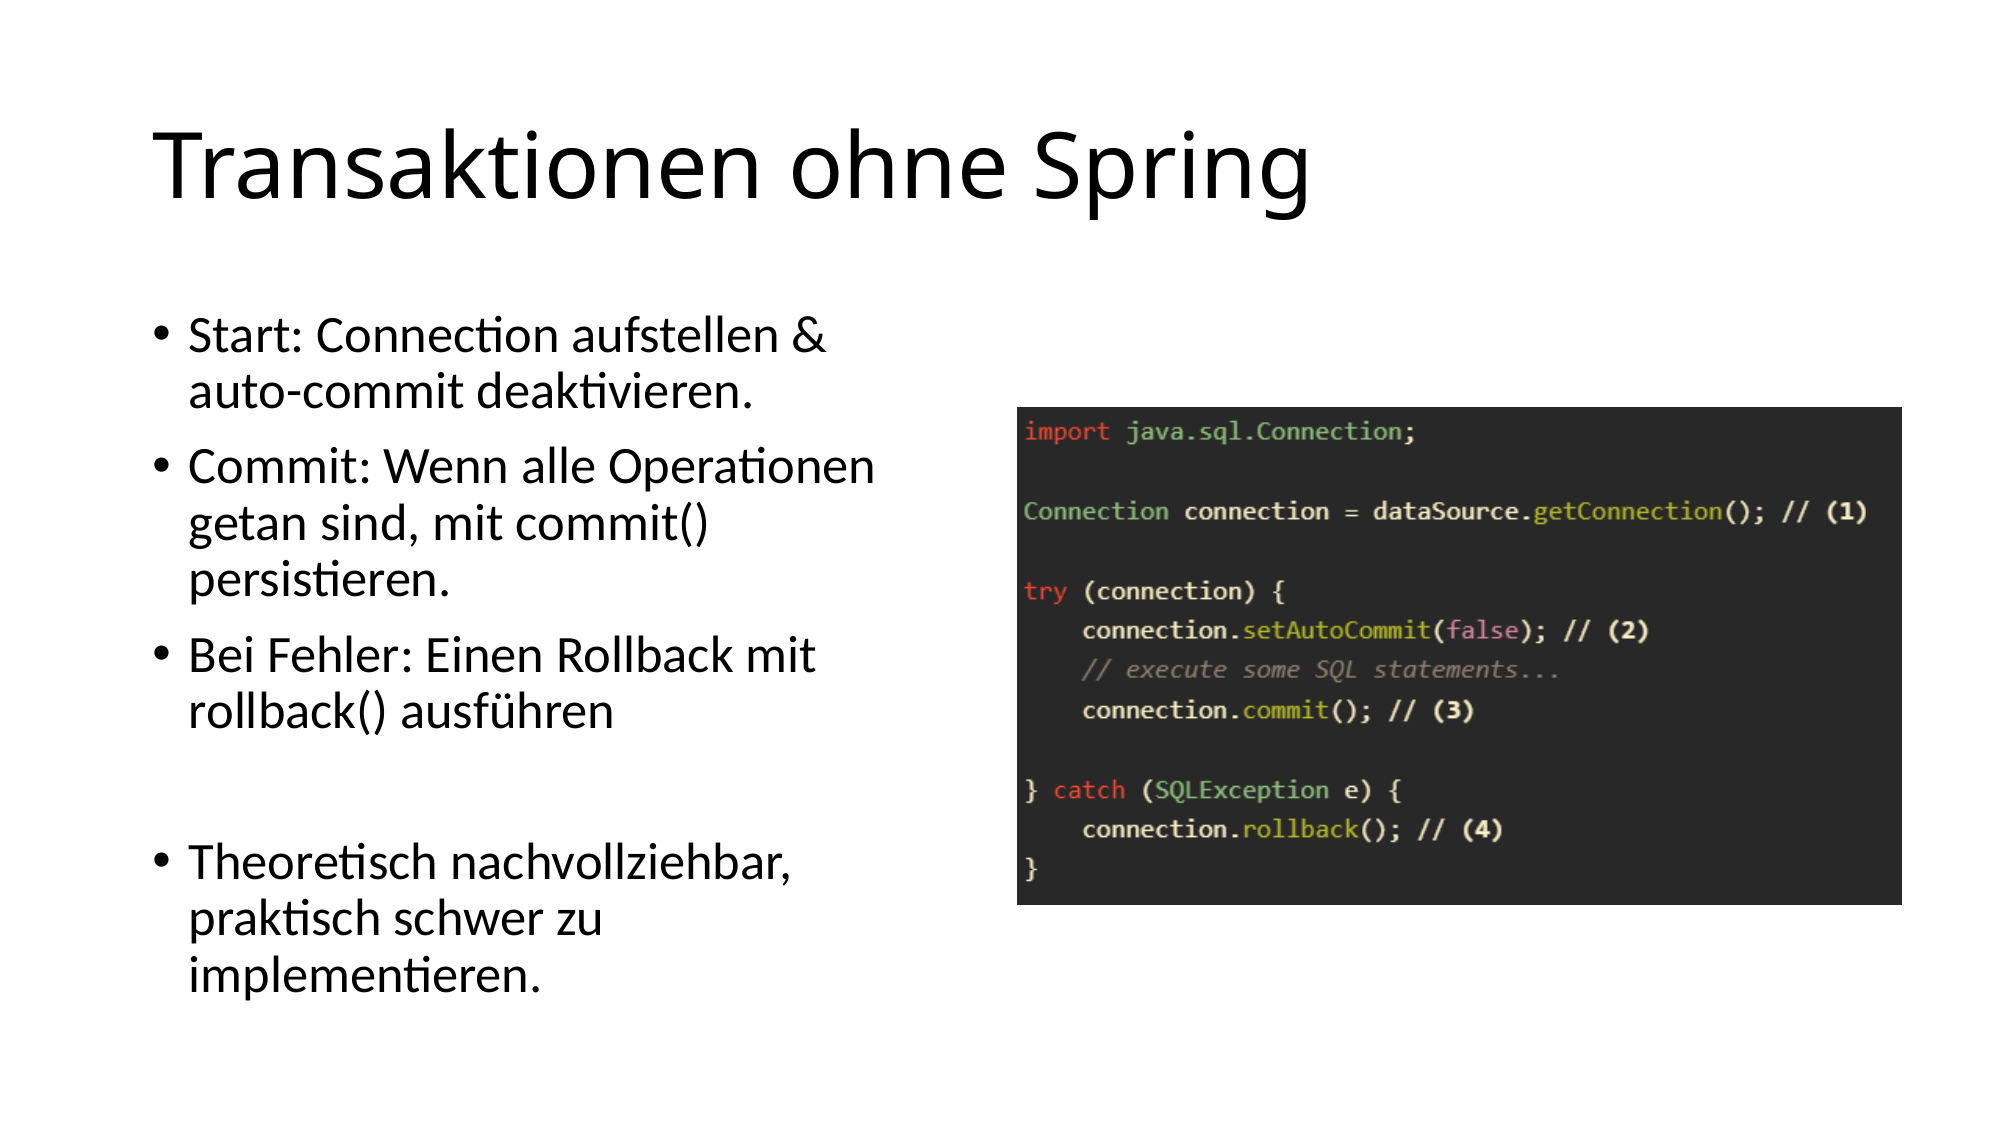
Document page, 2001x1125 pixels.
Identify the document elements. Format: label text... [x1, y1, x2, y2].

picture [1017, 407, 1902, 905]
title Transaktionen ohne Spring [137, 59, 1863, 278]
list Start: Connection aufstellen & auto-commit deaktivieren. Commit: Wenn alle Operationen getan sind, mit commit() persistieren. Bei Fehler: Einen Rollback mit rollback() ausführen Theoretisch nachvollziehbar, praktisch schwer zu implementieren. [137, 299, 923, 1014]
